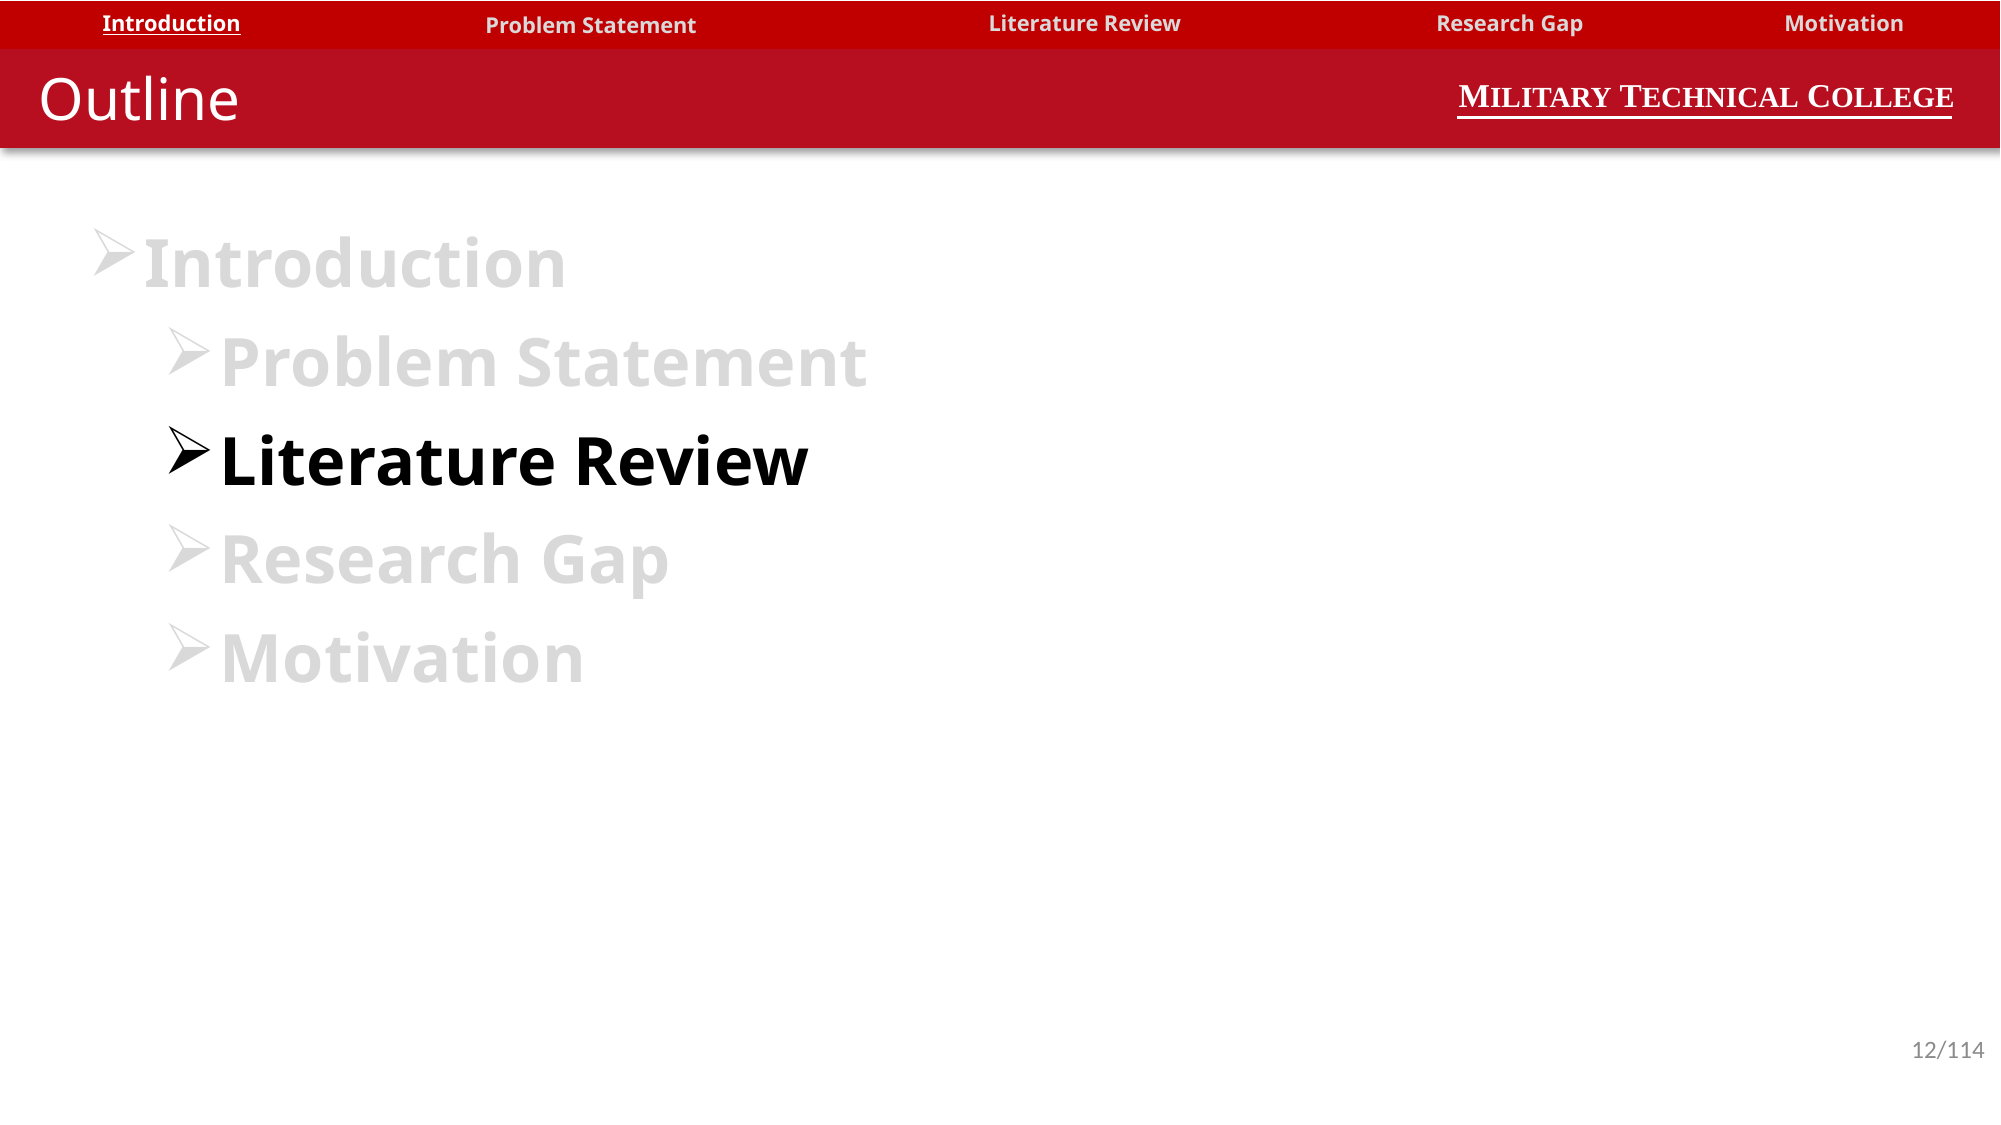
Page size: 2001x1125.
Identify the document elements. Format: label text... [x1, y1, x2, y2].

text_box Introduction Problem Statement Literature Review Research Gap Motivation [73, 213, 1852, 703]
table_header Motivation [1689, 1, 2000, 49]
table_header Problem Statement [344, 1, 839, 49]
table_header Literature Review [839, 1, 1331, 49]
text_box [1443, 66, 2000, 123]
table_header Research Gap [1331, 1, 1689, 49]
table_header Introduction [0, 1, 344, 49]
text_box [0, 49, 2000, 148]
